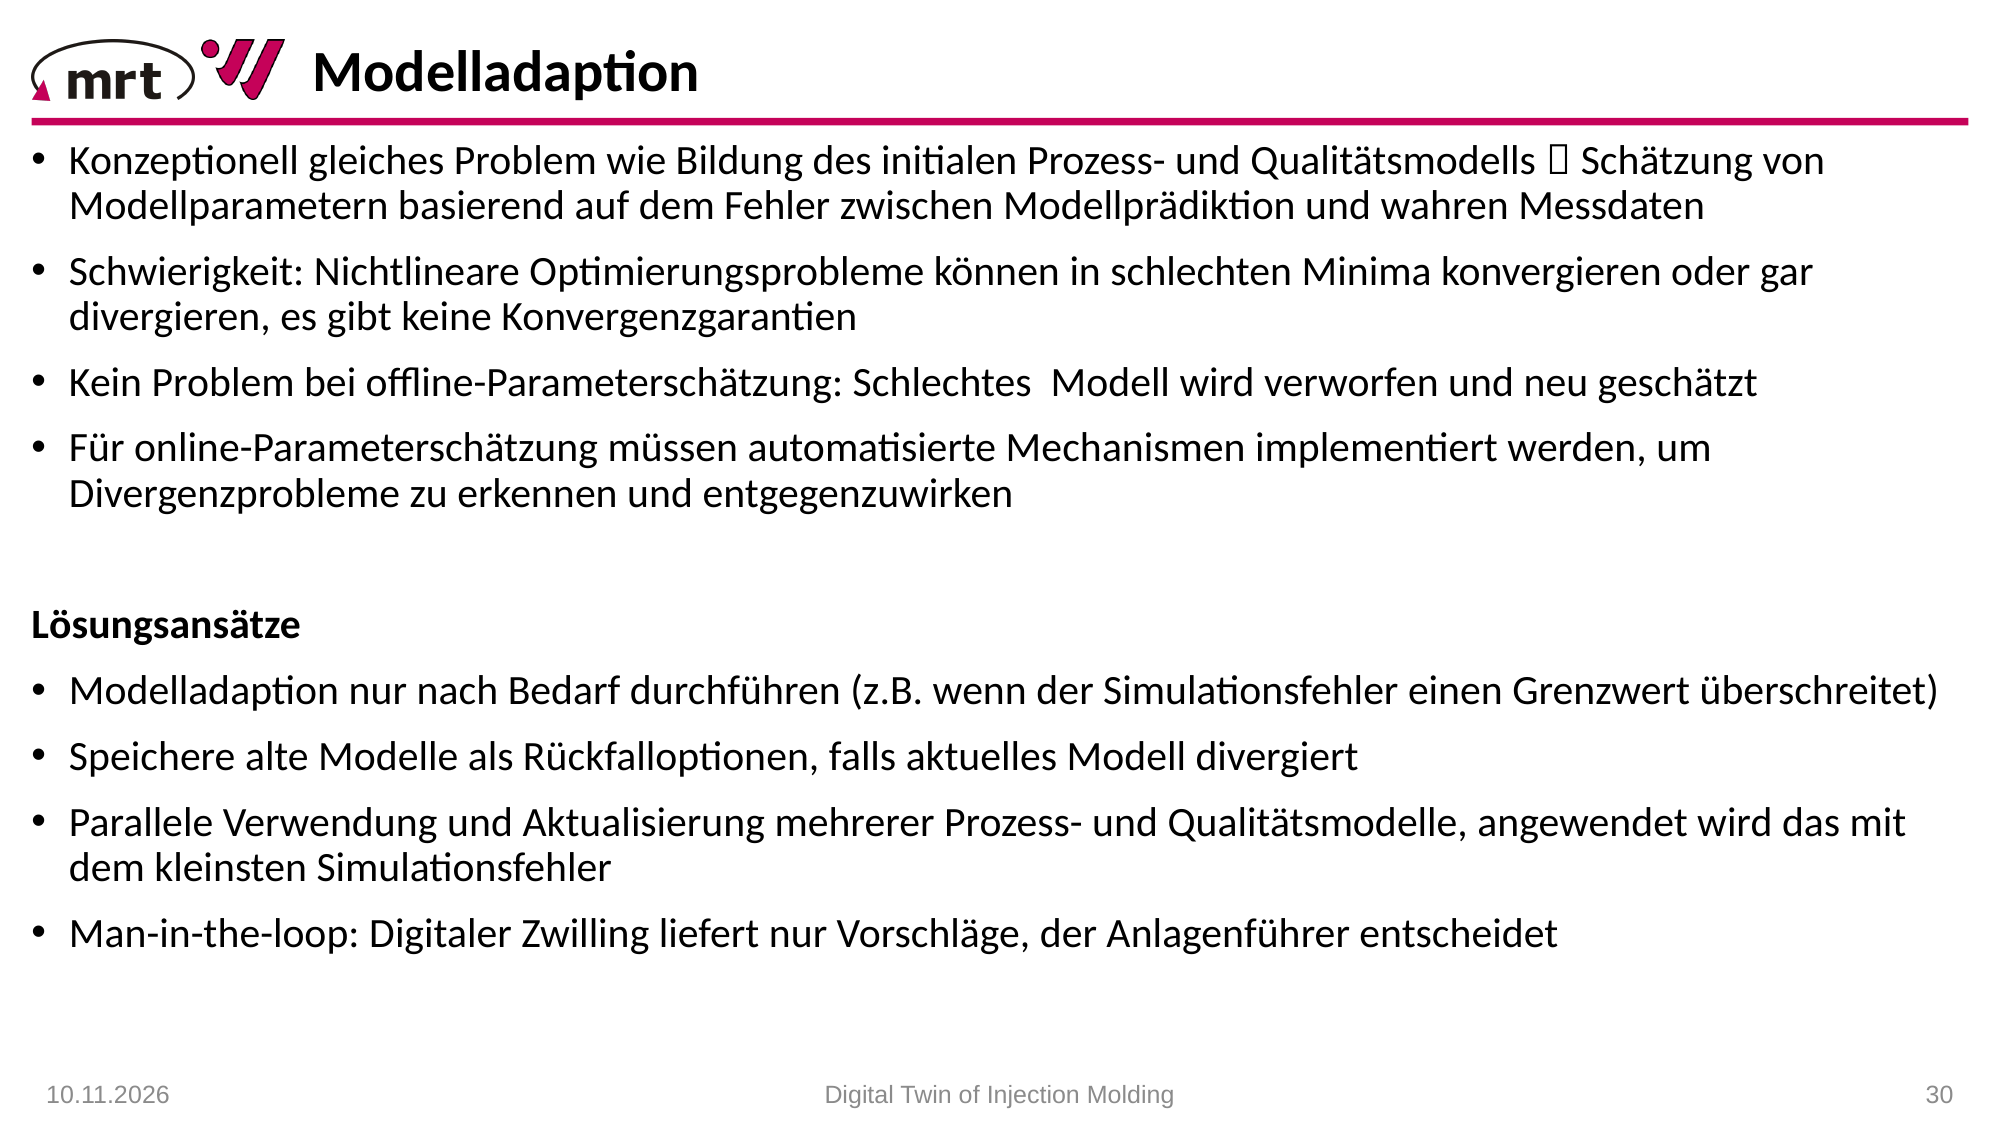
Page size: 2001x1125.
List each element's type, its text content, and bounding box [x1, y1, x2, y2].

footer Digital Twin of Injection Molding [362, 1064, 1638, 1124]
title Modelladaption [297, 31, 1967, 114]
picture [31, 39, 195, 101]
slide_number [31, 1064, 351, 1124]
list Konzeptionell gleiches Problem wie Bildung des initialen Prozess- und Qualitätsmodells  Schätzung von Modellparametern basierend auf dem Fehler zwischen Modellprädiktion und wahren Messdaten Schwierigkeit: Nichtlineare Optimierungsprobleme können in schlechten Minima konvergieren oder gar divergieren, es gibt keine Konvergenzgarantien Kein Problem bei offline-Parameterschätzung: Schlechtes Modell wird verworfen und neu geschätzt Für online-Parameterschätzung müssen automatisierte Mechanismen implementiert werden, um Divergenzprobleme zu erkennen und entgegenzuwirken Lösungsansätze Modelladaption nur nach Bedarf durchführen (z.B. wenn der Simulationsfehler einen Grenzwert überschreitet) Speichere alte Modelle als Rückfalloptionen, falls aktuelles Modell divergiert Parallele Verwendung und Aktualisierung mehrerer Prozess- und Qualitätsmodelle, angewendet wird das mit dem kleinsten Simulationsfehler Man-in-the-loop: Digitaler Zwilling liefert nur Vorschläge, der Anlagenführer entscheidet [31, 138, 1967, 1046]
slide_number 30 [1649, 1064, 1969, 1124]
picture [201, 39, 285, 100]
